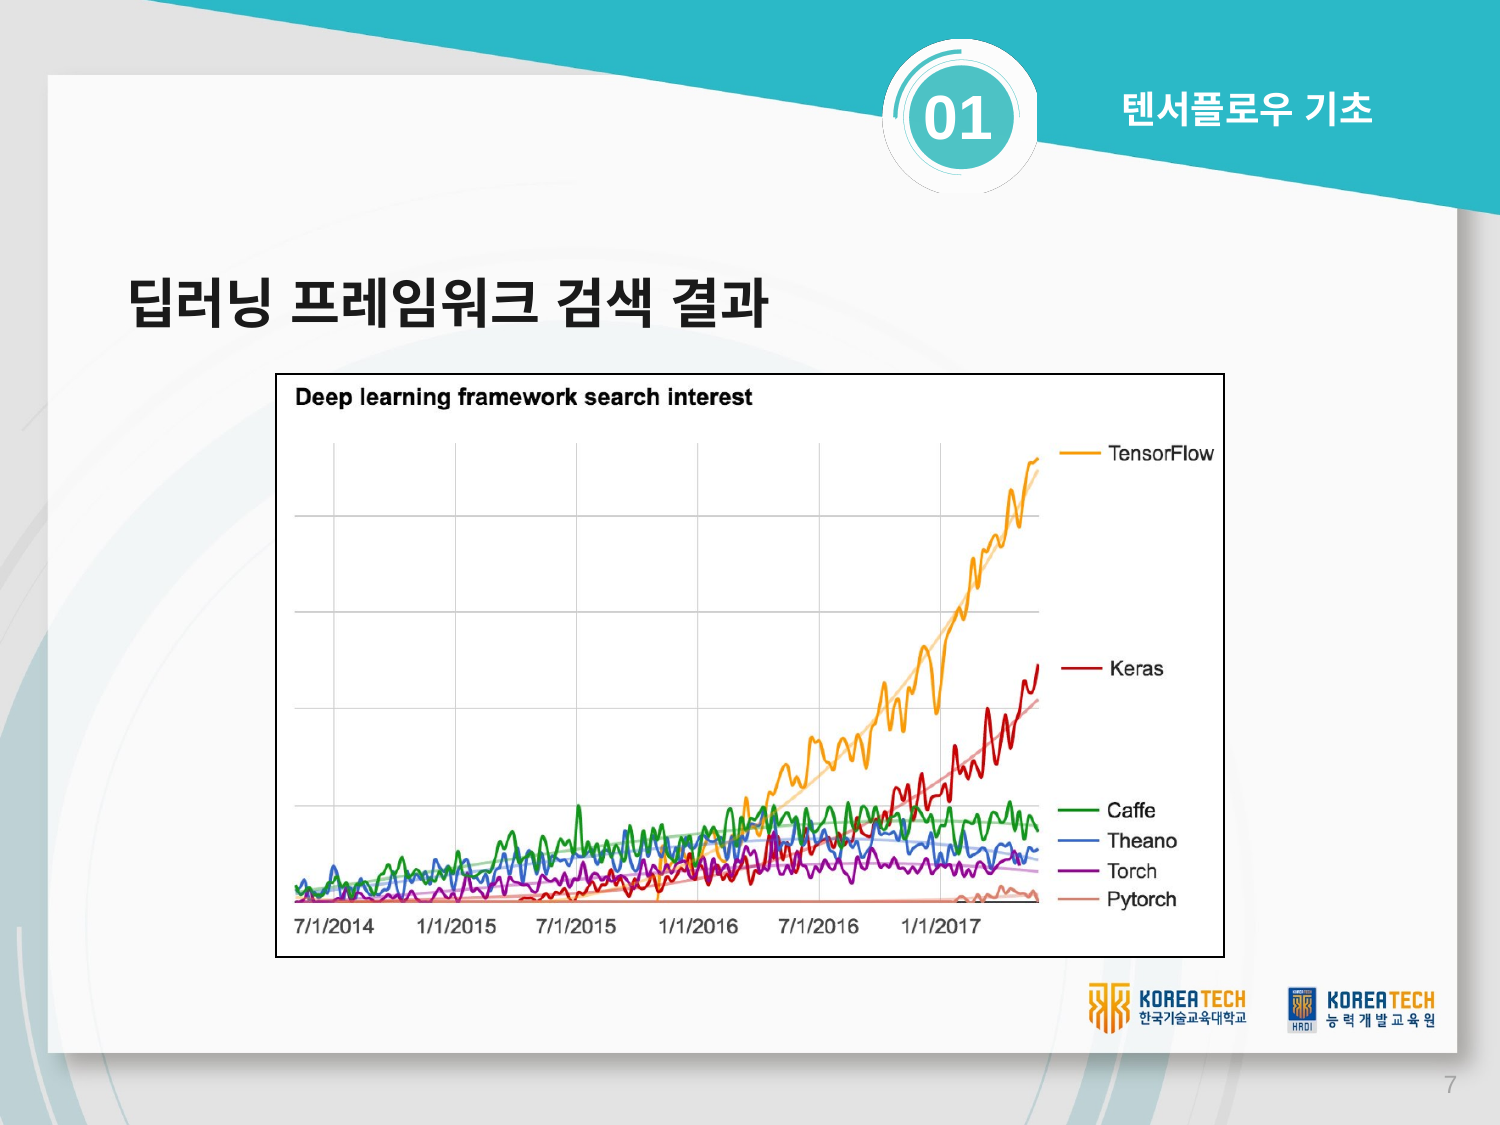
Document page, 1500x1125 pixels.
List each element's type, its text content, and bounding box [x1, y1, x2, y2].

text_box 텐서플로우 기초 [1053, 57, 1442, 161]
picture [0, 0, 1500, 1125]
slide_number 7 [1225, 1053, 1473, 1114]
text_box 딥러닝 프레임워크 검색 결과 [110, 261, 1224, 365]
